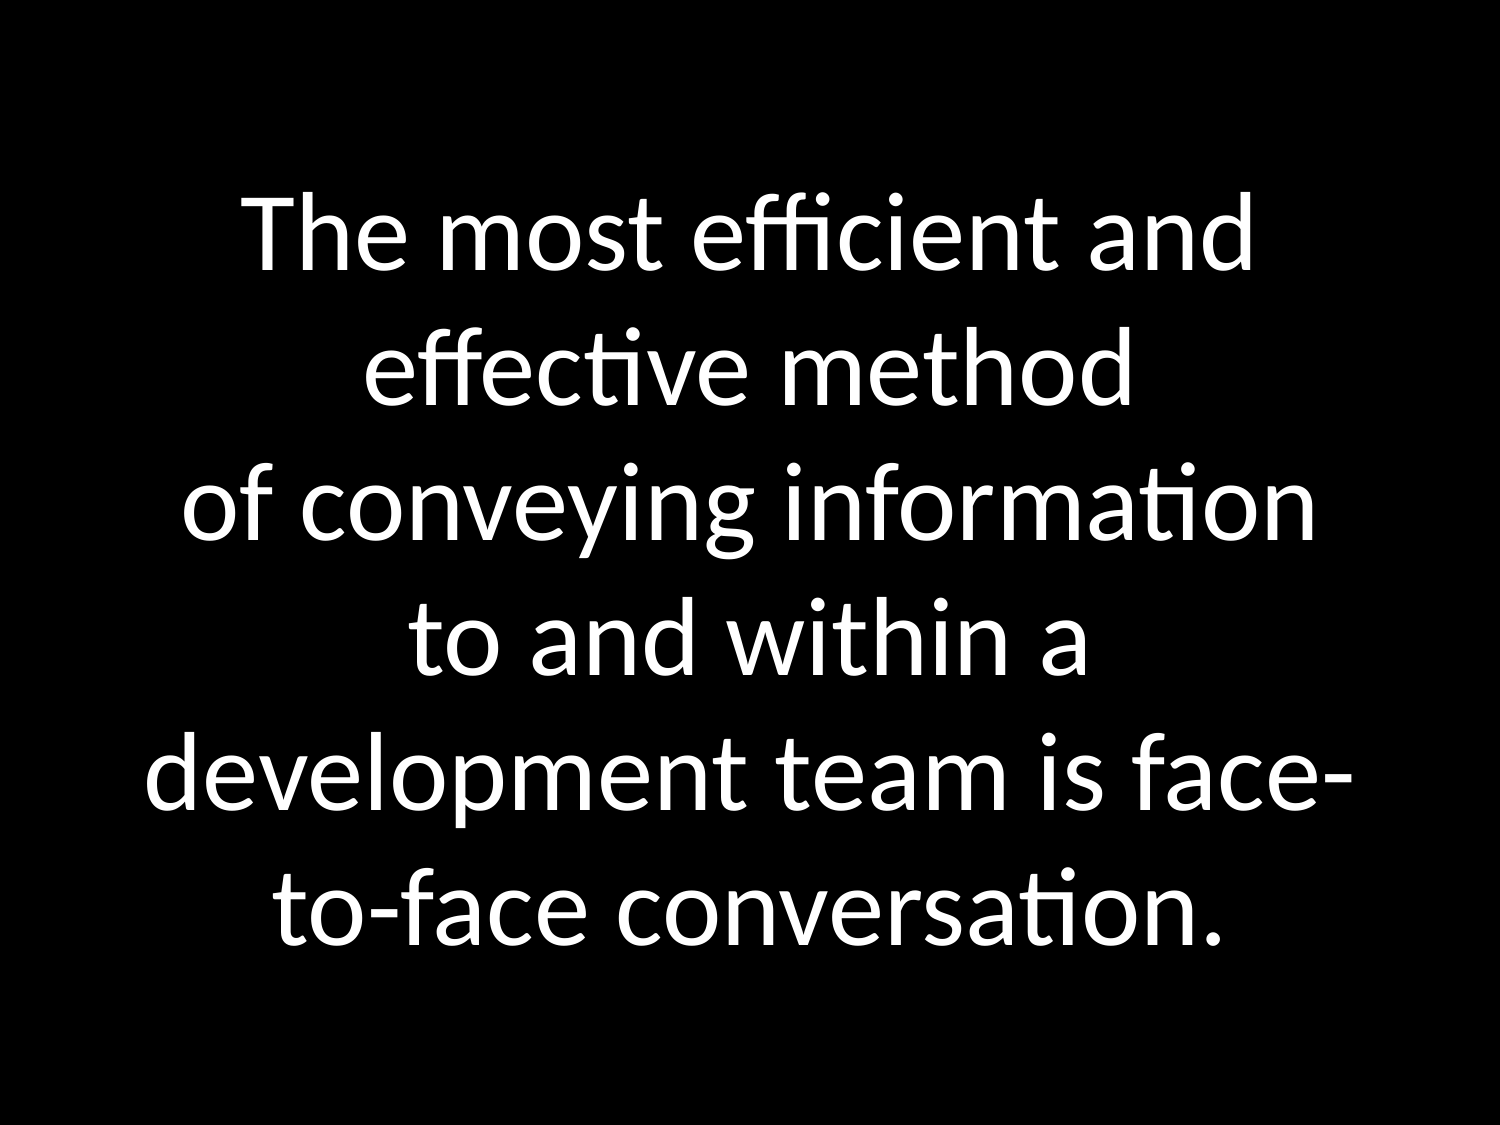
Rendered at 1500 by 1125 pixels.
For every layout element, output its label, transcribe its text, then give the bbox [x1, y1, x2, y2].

title The most efficient and effective method of conveying information to and within a development team is face-to-face conversation. [112, 107, 1388, 1019]
